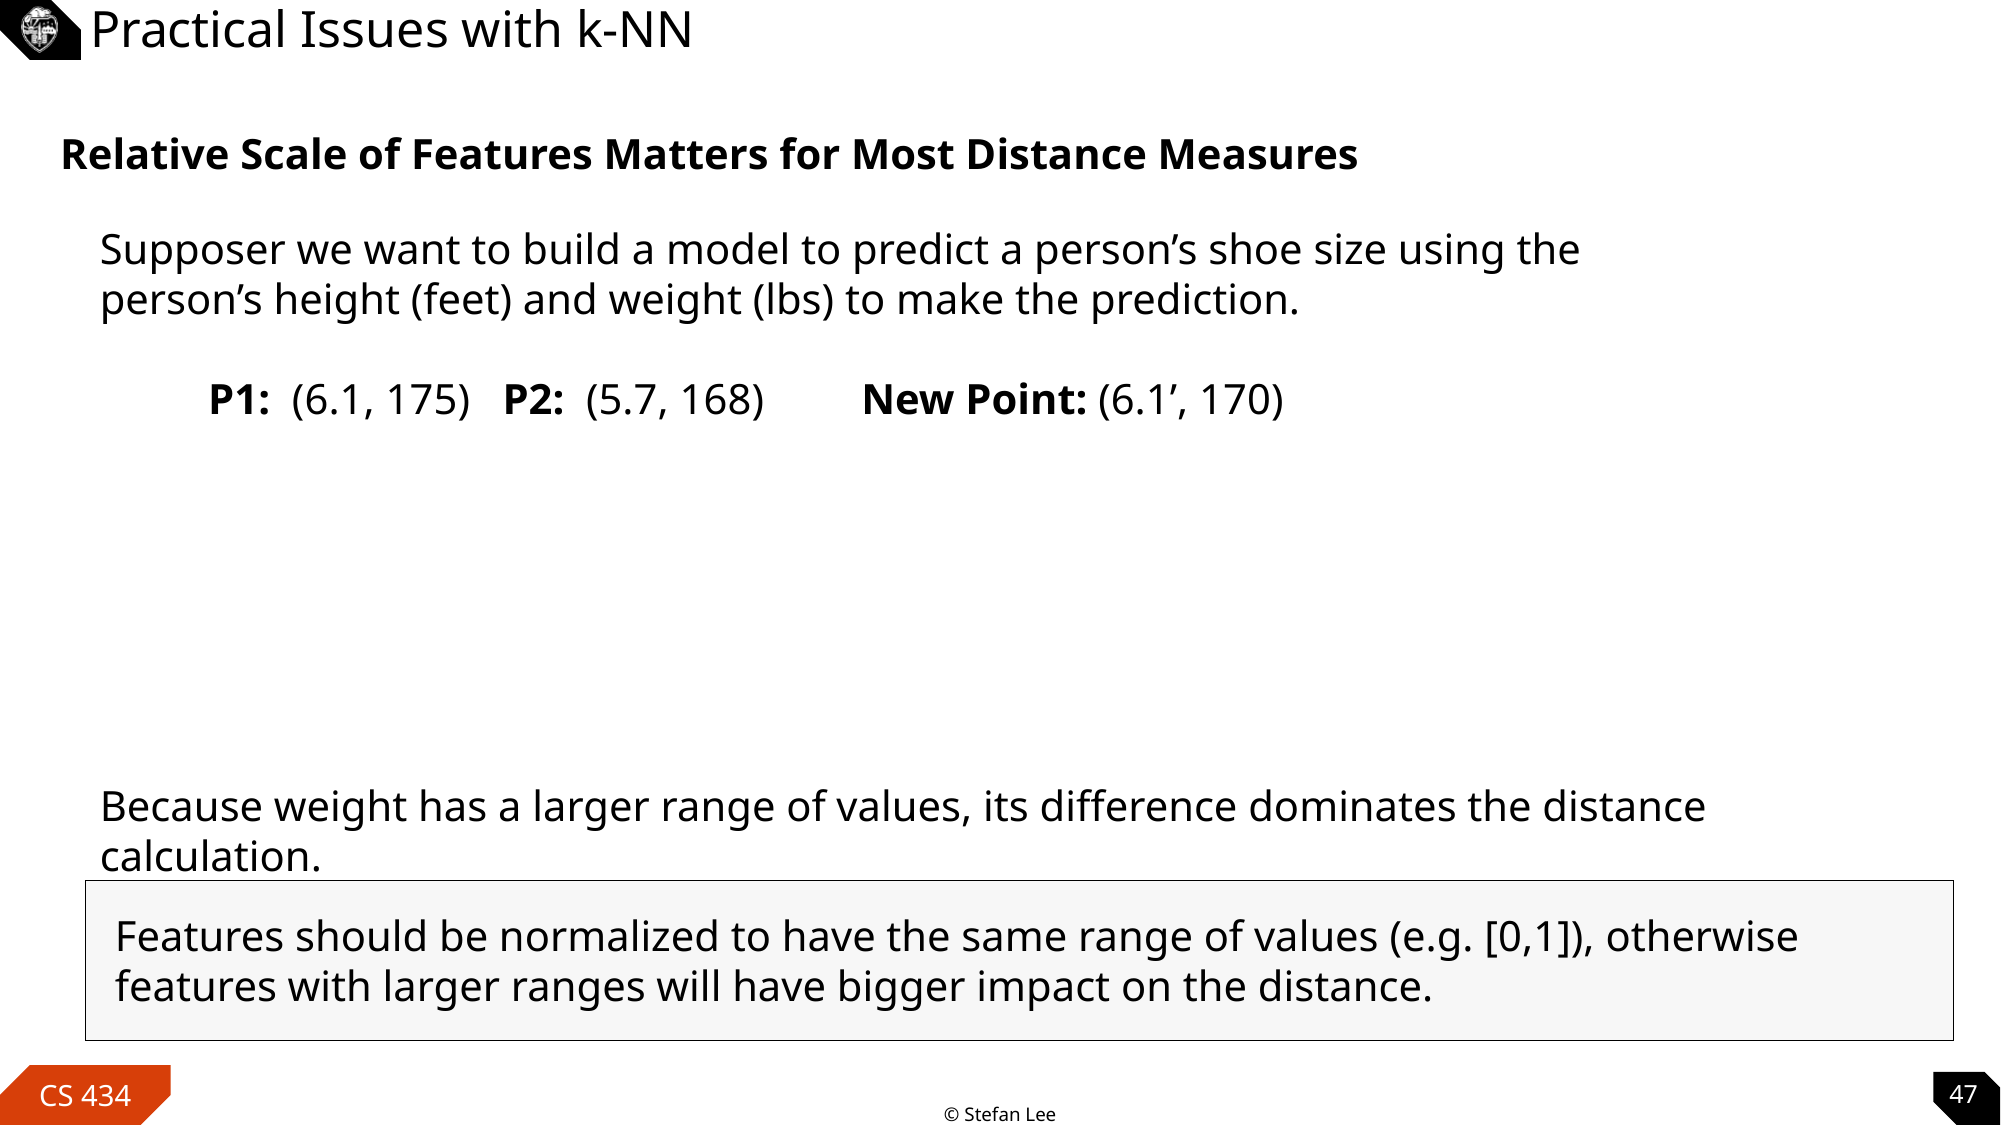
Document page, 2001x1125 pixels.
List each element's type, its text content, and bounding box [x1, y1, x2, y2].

text_box Because weight has a larger range of values, its difference dominates the distance calculation. [85, 771, 1954, 880]
text_box Relative Scale of Features Matters for Most Distance Measures [45, 120, 1659, 186]
text_box Supposer we want to build a model to predict a person’s shoe size using the person’s height (feet) and weight (lbs) to make the prediction. [85, 215, 1699, 330]
title Practical Issues with k-NN [0, 1, 1699, 61]
text_box Features should be normalized to have the same range of values (e.g. [0,1]), otherwise features with larger ranges will have bigger impact on the distance. [85, 880, 1954, 1041]
text_box P1: (6.1, 175) P2: (5.7, 168) New Point: (6.1’, 170) [193, 365, 1807, 431]
slide_number 47 [1933, 1071, 1994, 1119]
